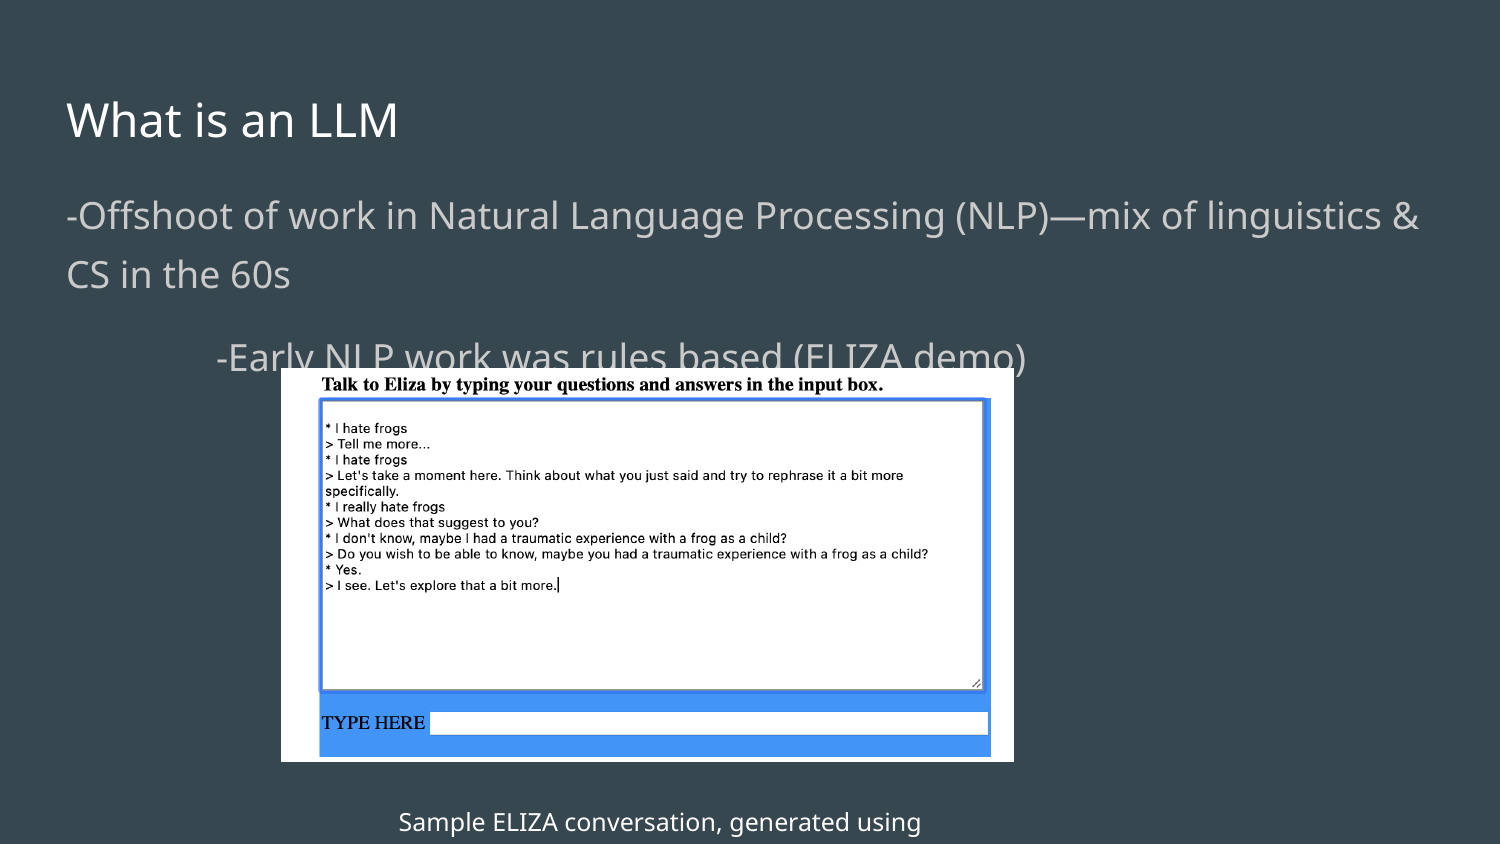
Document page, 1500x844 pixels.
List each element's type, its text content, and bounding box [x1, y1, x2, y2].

title What is an LLM [51, 72, 1449, 166]
picture [281, 368, 1014, 763]
text_box Sample ELIZA conversation, generated using https://web.njit.edu/~ronkowit/eliza.html [168, 761, 1160, 844]
list -Offshoot of work in Natural Language Processing (NLP)—mix of linguistics & CS in the 60s -Early NLP work was rules based (ELIZA demo) [51, 166, 1449, 728]
